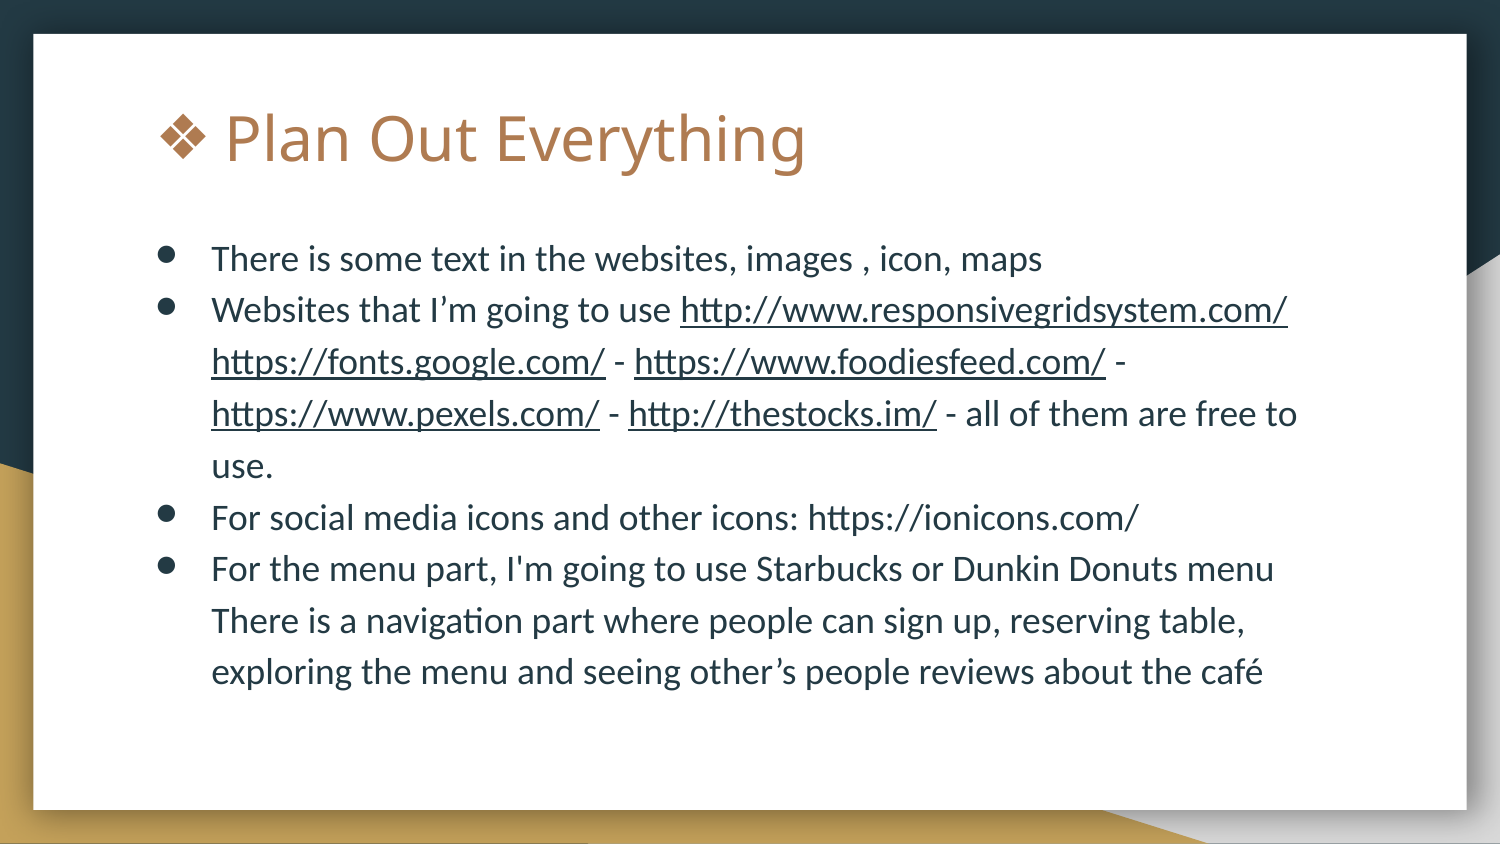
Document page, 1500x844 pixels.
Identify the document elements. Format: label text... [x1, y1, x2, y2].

list There is some text in the websites, images , icon, maps Websites that I’m going to use http://www.responsivegridsystem.com/ https://fonts.google.com/ - https://www.foodiesfeed.com/ - https://www.pexels.com/ - http://thestocks.im/ - all of them are free to use. For social media icons and other icons: https://ionicons.com/ For the menu part, I'm going to use Starbucks or Dunkin Donuts menu There is a navigation part where people can sign up, reserving table, exploring the menu and seeing other’s people reviews about the café [121, 212, 1353, 614]
title Plan Out Everything [134, 83, 1366, 241]
